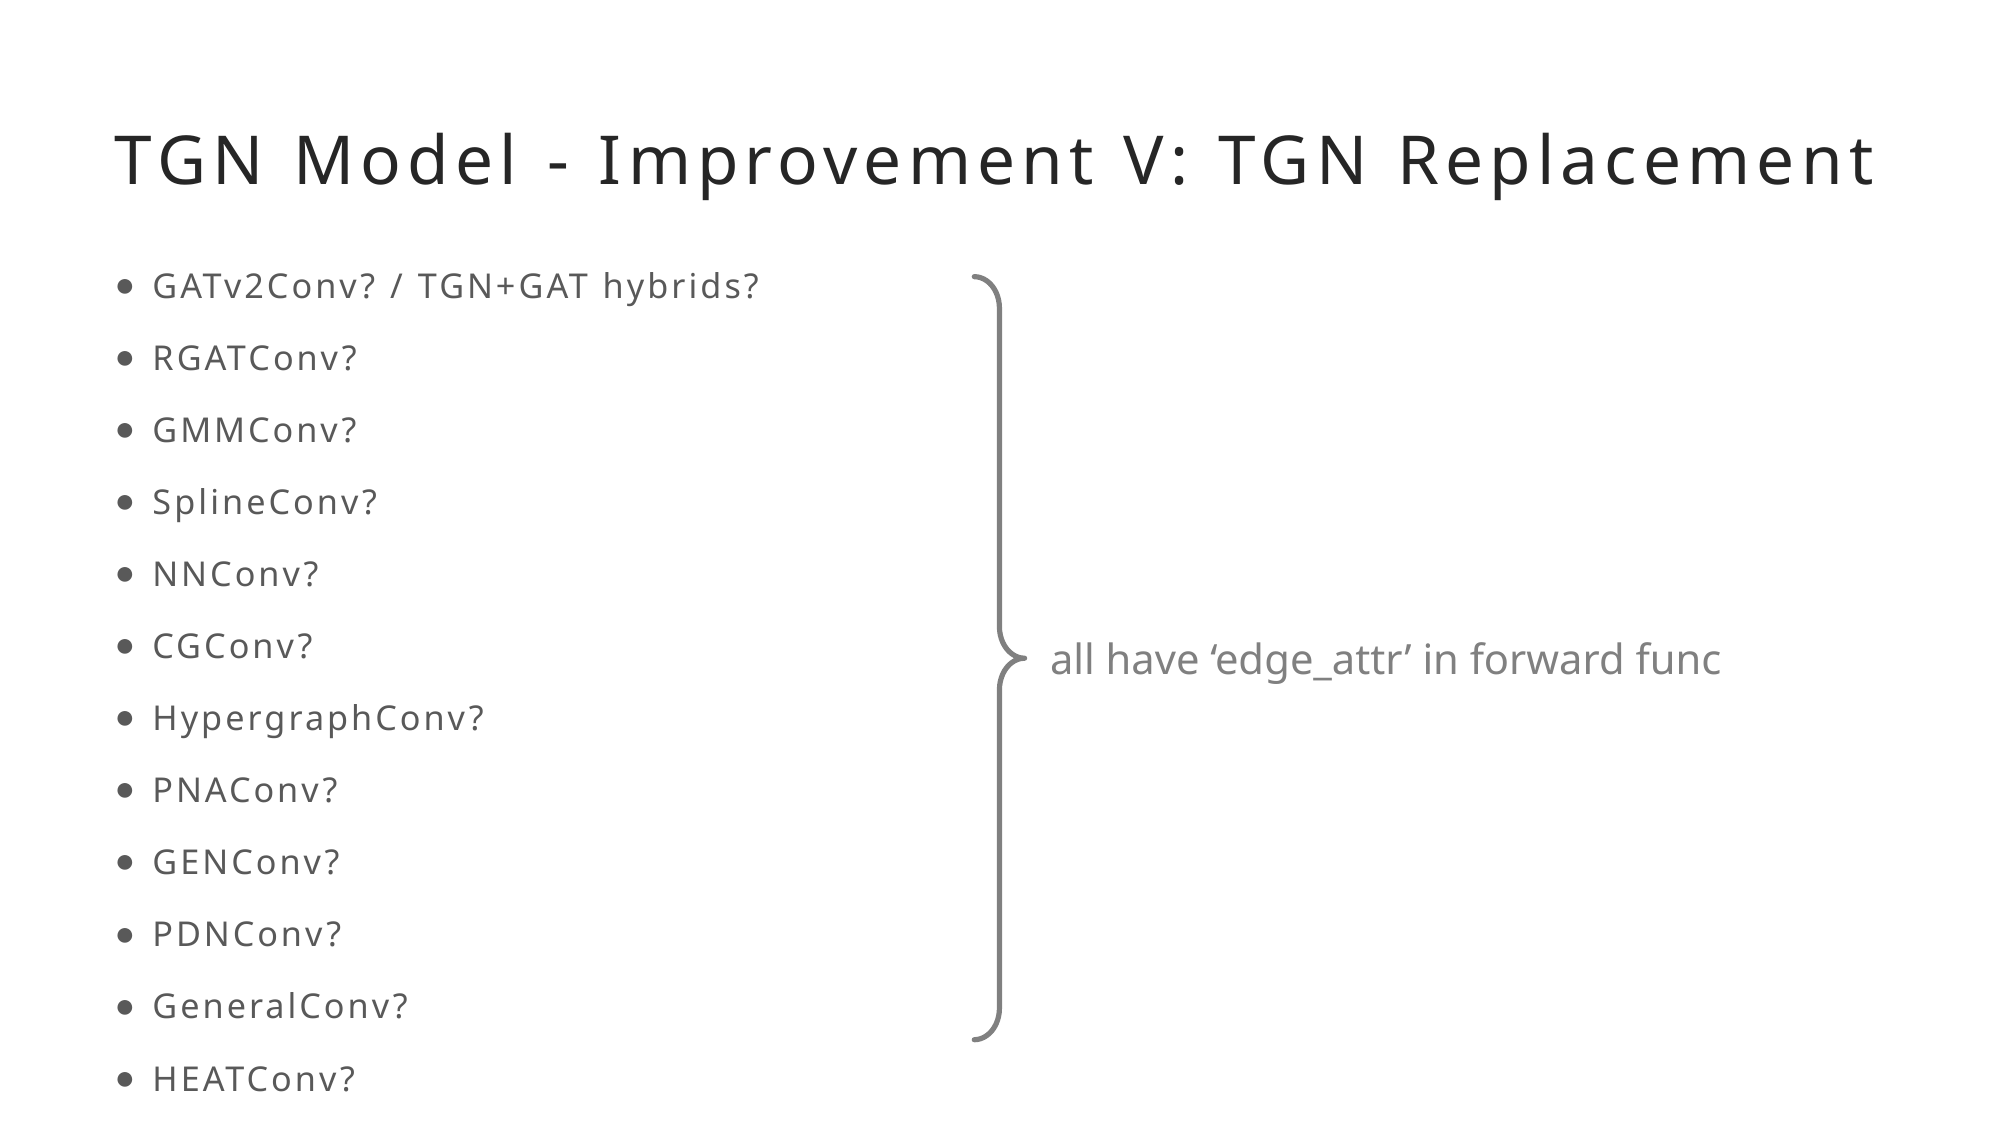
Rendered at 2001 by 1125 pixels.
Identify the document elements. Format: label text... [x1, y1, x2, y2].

text_box [974, 276, 1025, 1040]
list GATv2Conv? / TGN+GAT hybrids? RGATConv? GMMConv? SplineConv? NNConv? CGConv? HypergraphConv? PNAConv? GENConv? PDNConv? GeneralConv? HEATConv? [99, 244, 1900, 1111]
text_box all have ‘edge_attr’ in forward func [1035, 625, 1761, 691]
title TGN Model - Improvement V: TGN Replacement [99, 99, 1900, 216]
